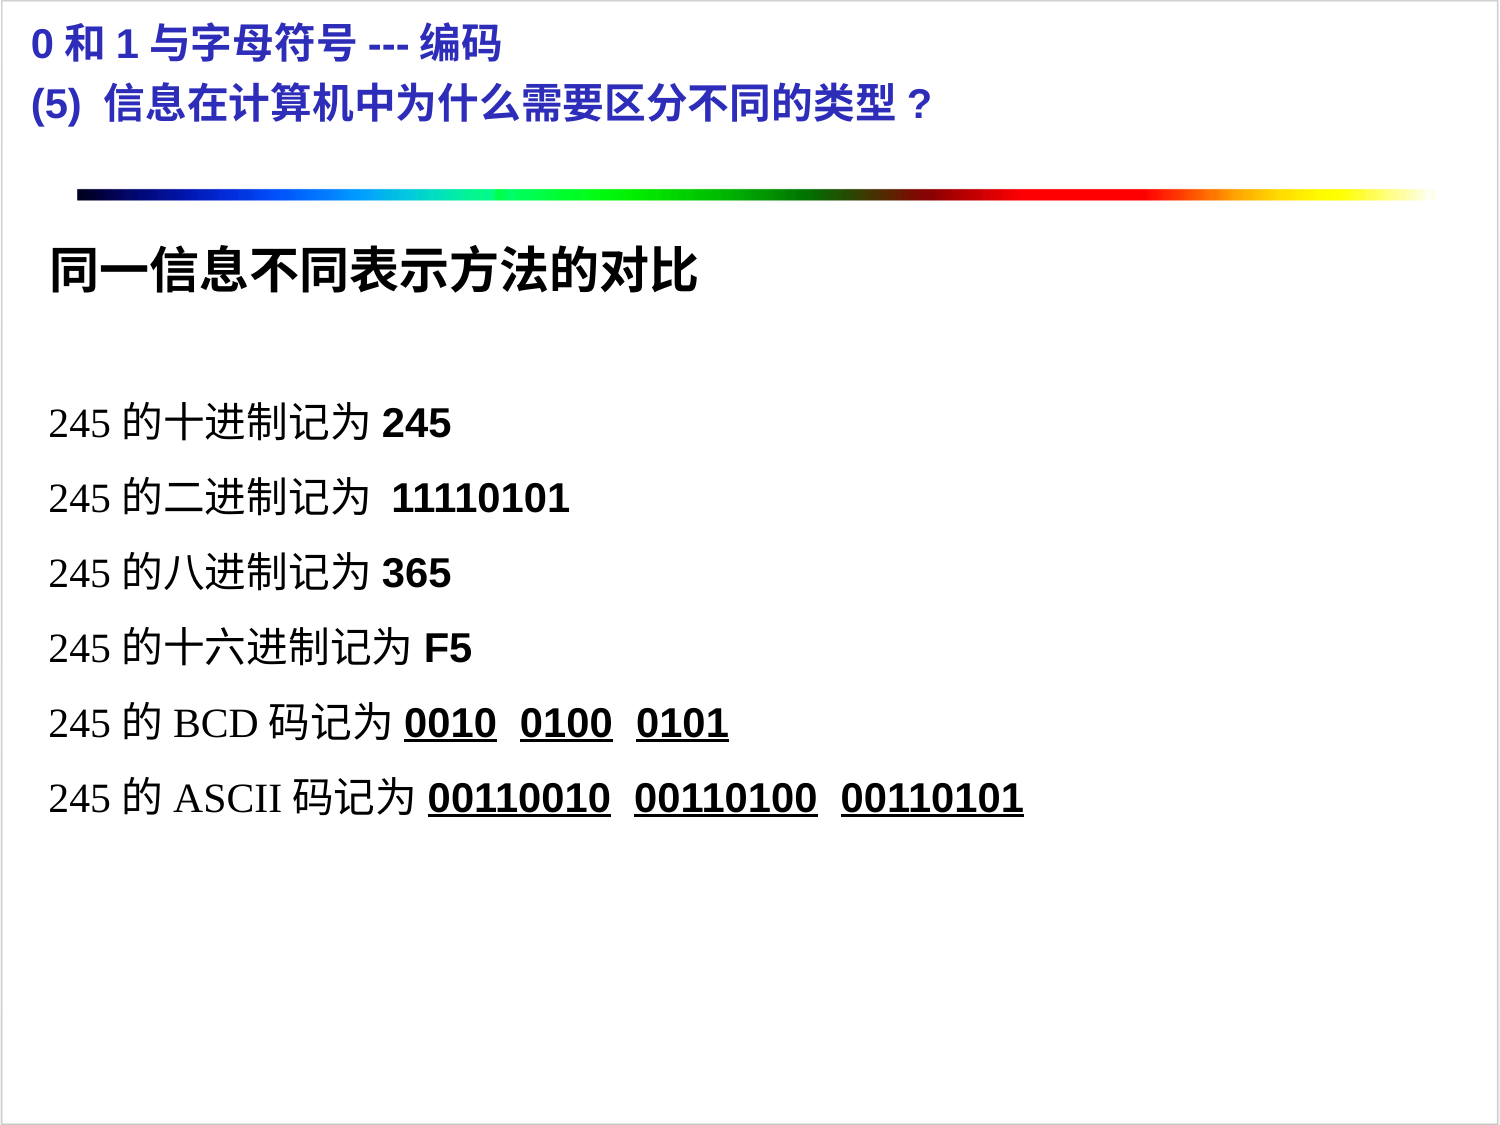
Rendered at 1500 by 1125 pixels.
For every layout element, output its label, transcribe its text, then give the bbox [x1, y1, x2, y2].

text_box 0和1与字母符号---编码 (5) 信息在计算机中为什么需要区分不同的类型? [16, 0, 948, 135]
picture [0, 0, 1500, 1125]
text_box 同一信息不同表示方法的对比 [34, 230, 715, 306]
text_box 245的十进制记为245 245的二进制记为 11110101 245的八进制记为365 245的十六进制记为F5 245的BCD码记为0010 0100 0101 245的ASCII码记为00110010 00110100 00110101 [23, 362, 1039, 828]
